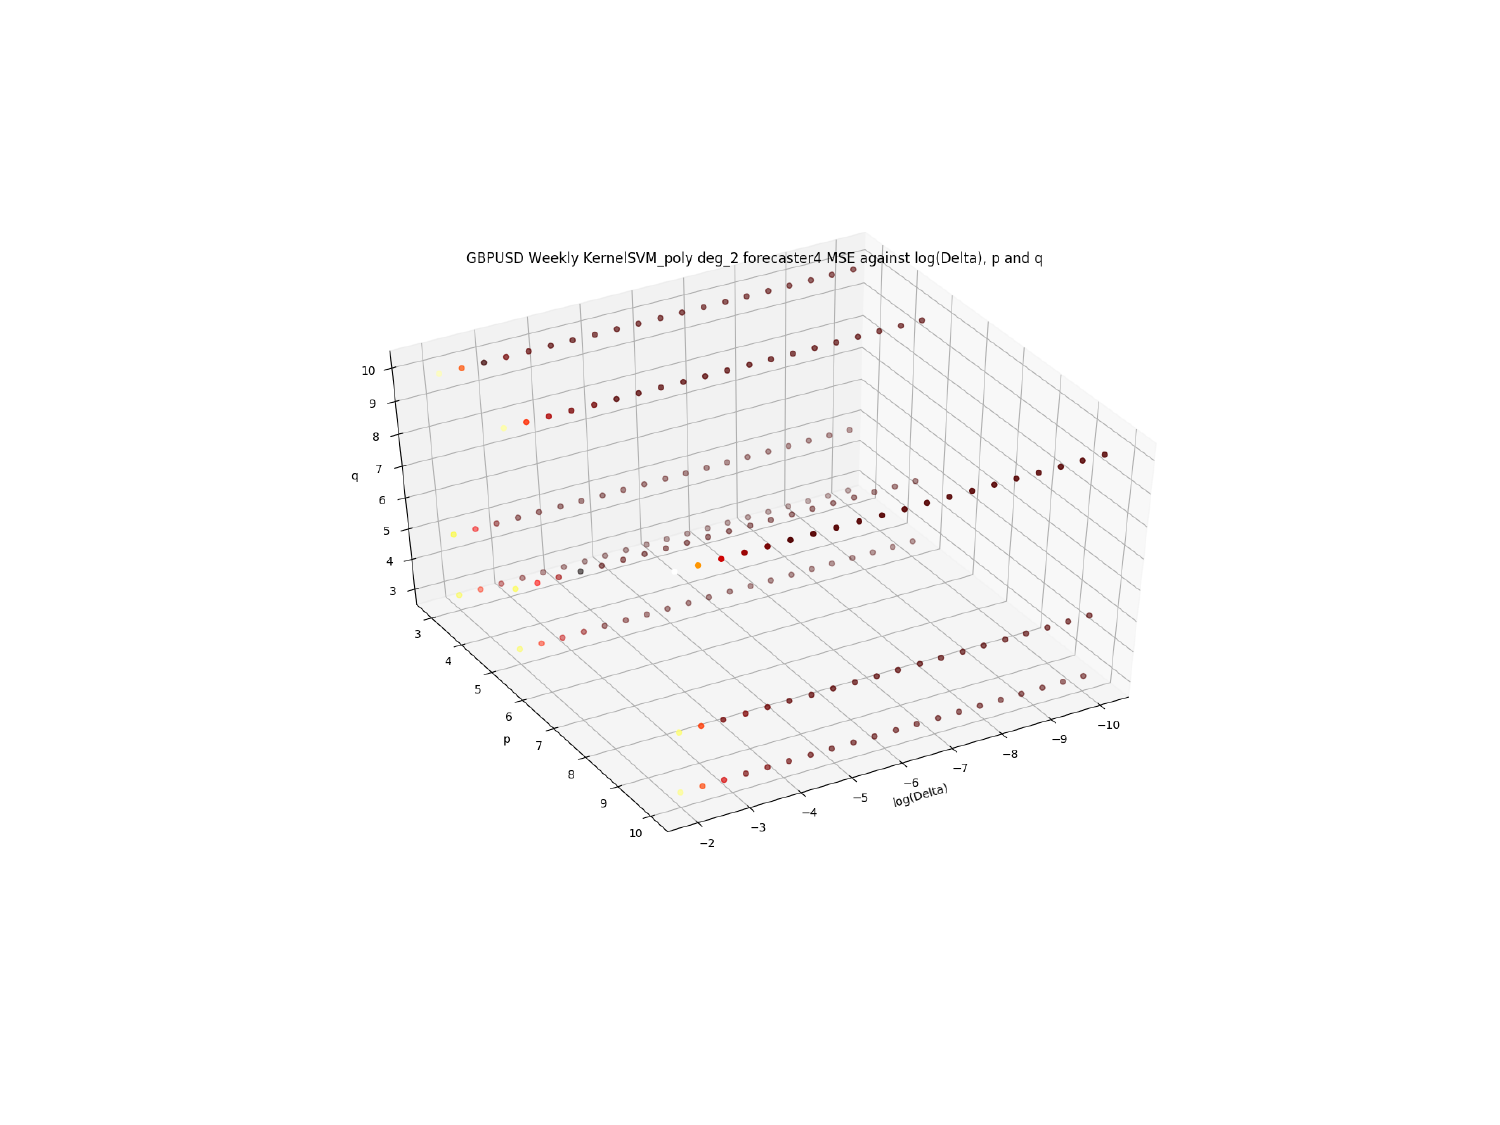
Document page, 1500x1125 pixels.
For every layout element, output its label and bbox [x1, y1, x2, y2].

picture [119, 119, 1358, 946]
